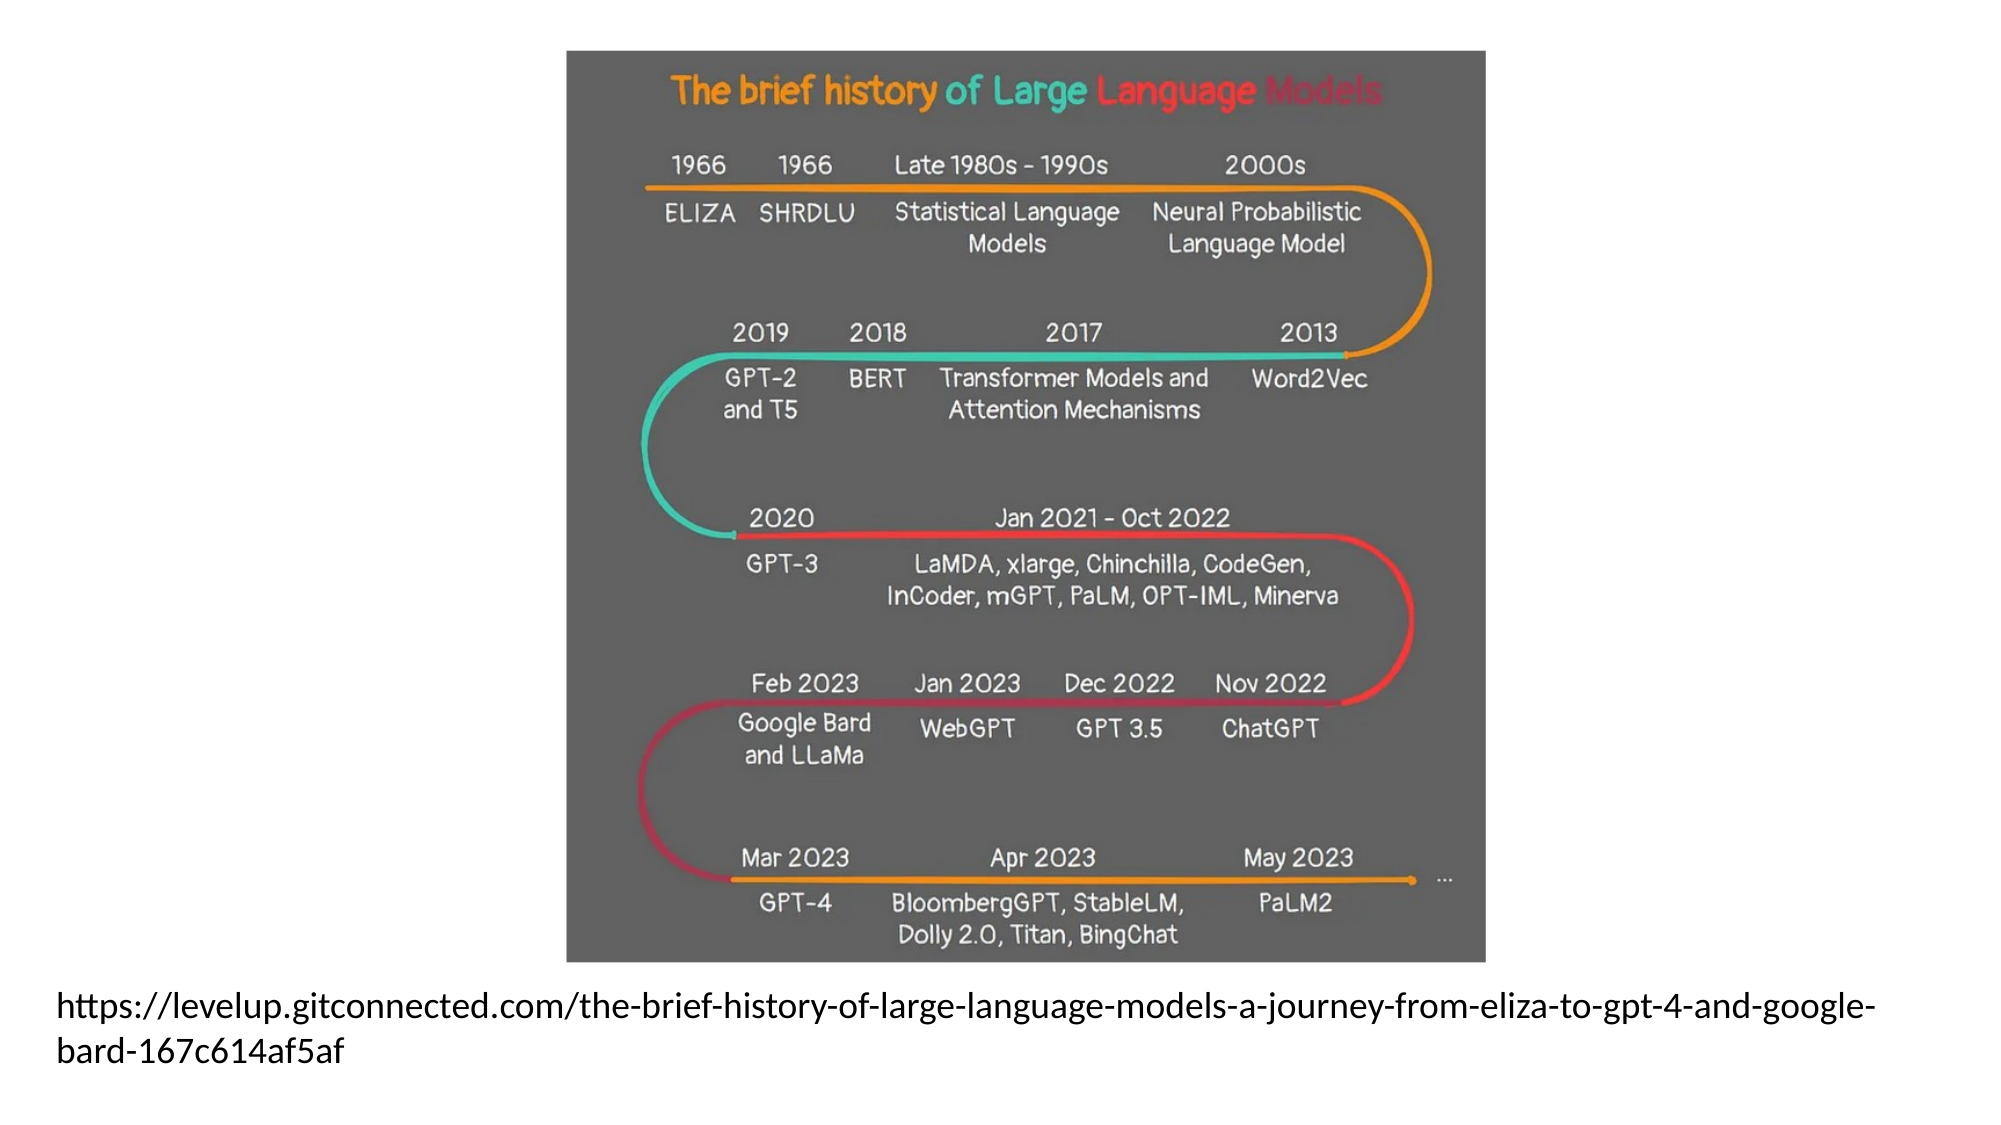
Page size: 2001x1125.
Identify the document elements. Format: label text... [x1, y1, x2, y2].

picture [554, 45, 1495, 974]
text_box https://levelup.gitconnected.com/the-brief-history-of-large-language-models-a-journey-from-eliza-to-gpt-4-and-google-bard-167c614af5af [41, 973, 1975, 1079]
